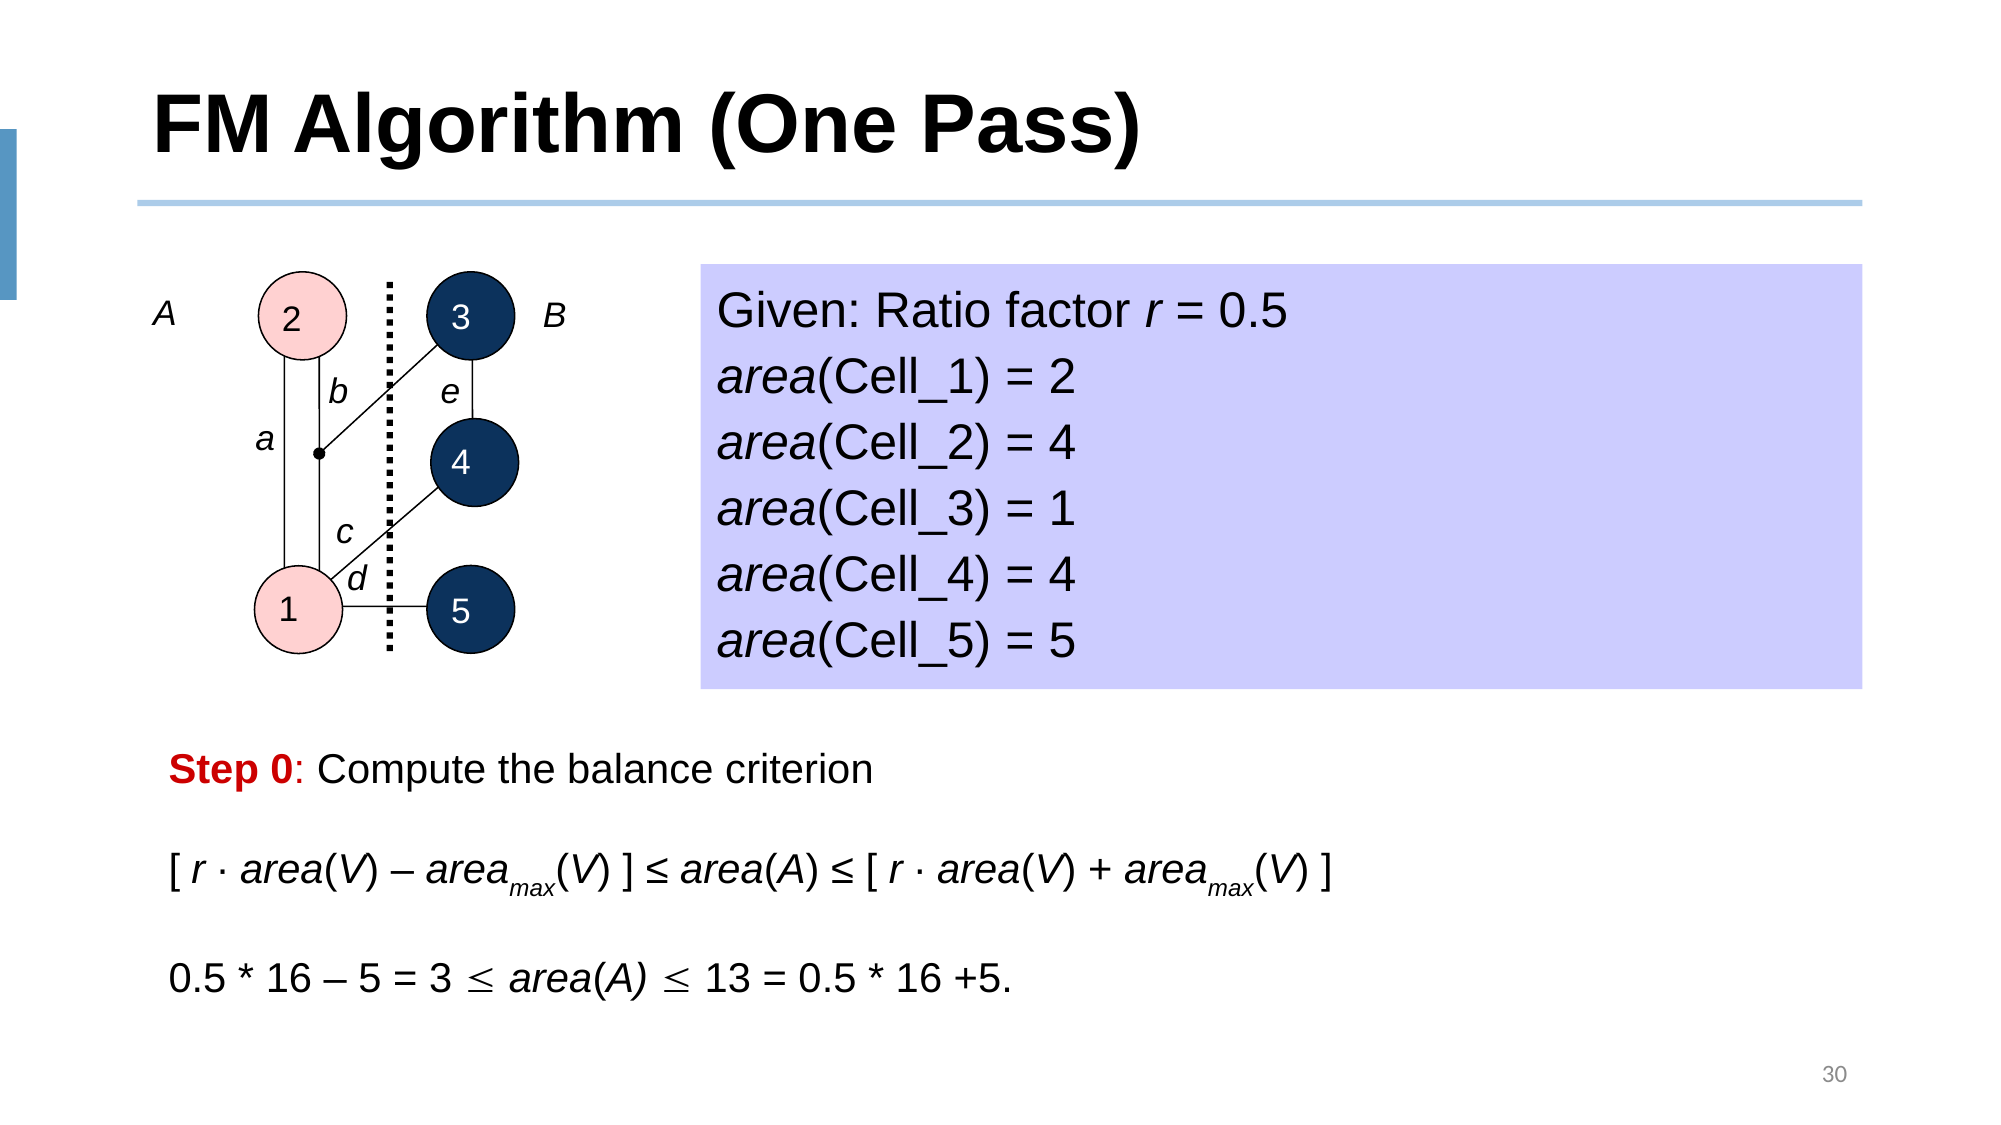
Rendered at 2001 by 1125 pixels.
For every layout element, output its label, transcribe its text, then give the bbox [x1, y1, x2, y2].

slide_number 30 [1412, 1042, 1863, 1103]
text_box Step 0: Compute the balance criterion [ r ∙ area(V) – areamax(V) ] ≤ area(A) ≤ [ r ∙ area(V) + areamax(V) ] 0.5 * 16 – 5 = 3  area(A)  13 = 0.5 * 16 +5. [137, 734, 1863, 1012]
text_box Given: Ratio factor r = 0.5 area(Cell_1) = 2 area(Cell_2) = 4 area(Cell_3) = 1 area(Cell_4) = 4 area(Cell_5) = 5 [700, 264, 1863, 690]
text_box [137, 271, 652, 654]
title FM Algorithm (One Pass) [137, 42, 1863, 208]
